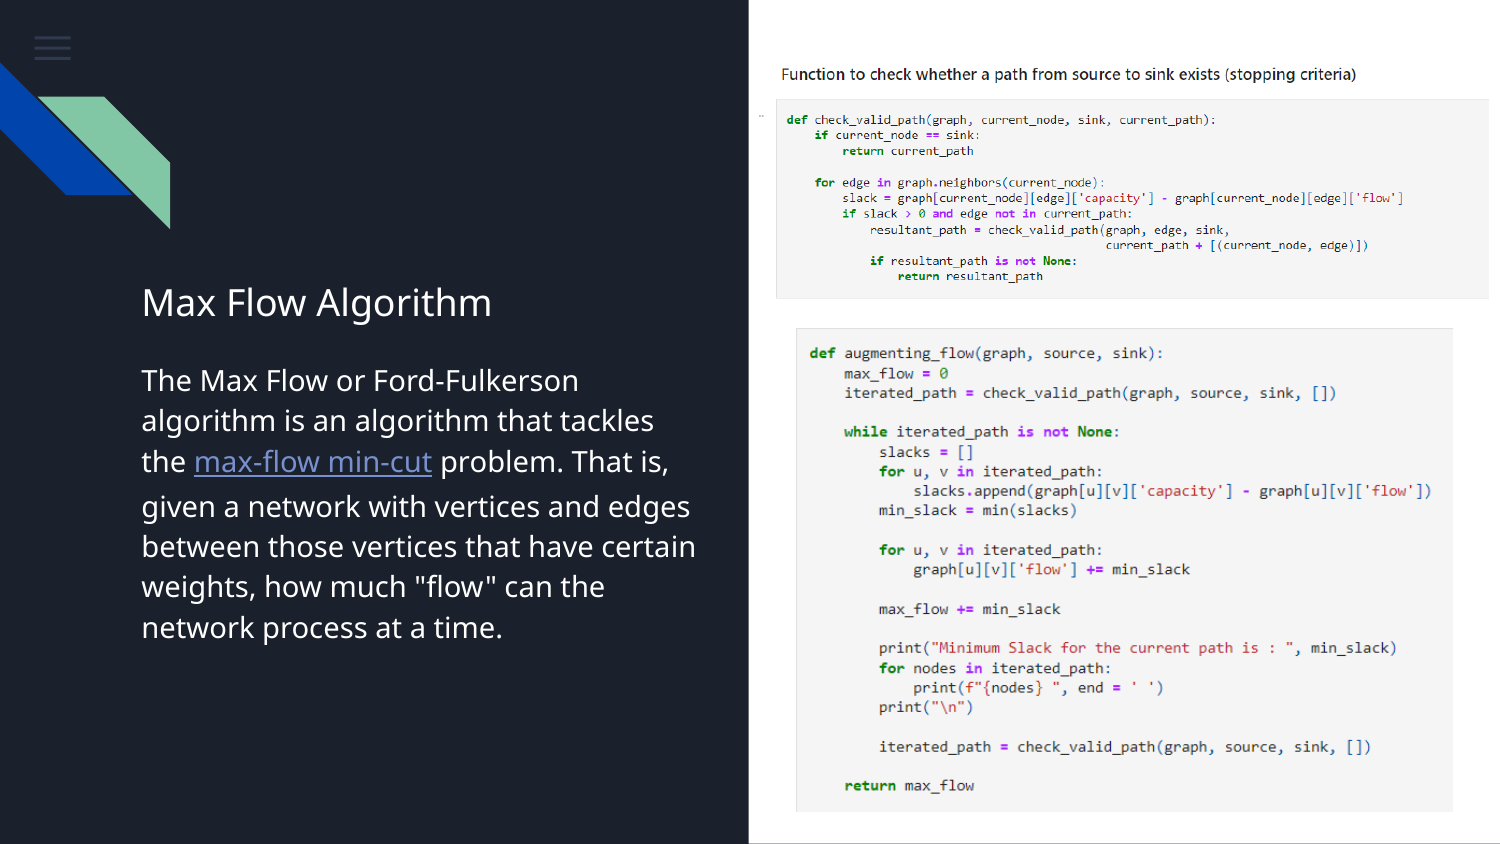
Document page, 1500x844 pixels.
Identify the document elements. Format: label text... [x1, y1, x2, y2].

picture [759, 56, 1489, 312]
title Max Flow Algorithm The Max Flow or Ford-Fulkerson algorithm is an algorithm that tackles the max-flow min-cut problem. That is, given a network with vertices and edges between those vertices that have certain weights, how much "flow" can the network process at a time. [126, 257, 721, 552]
picture [795, 328, 1453, 813]
